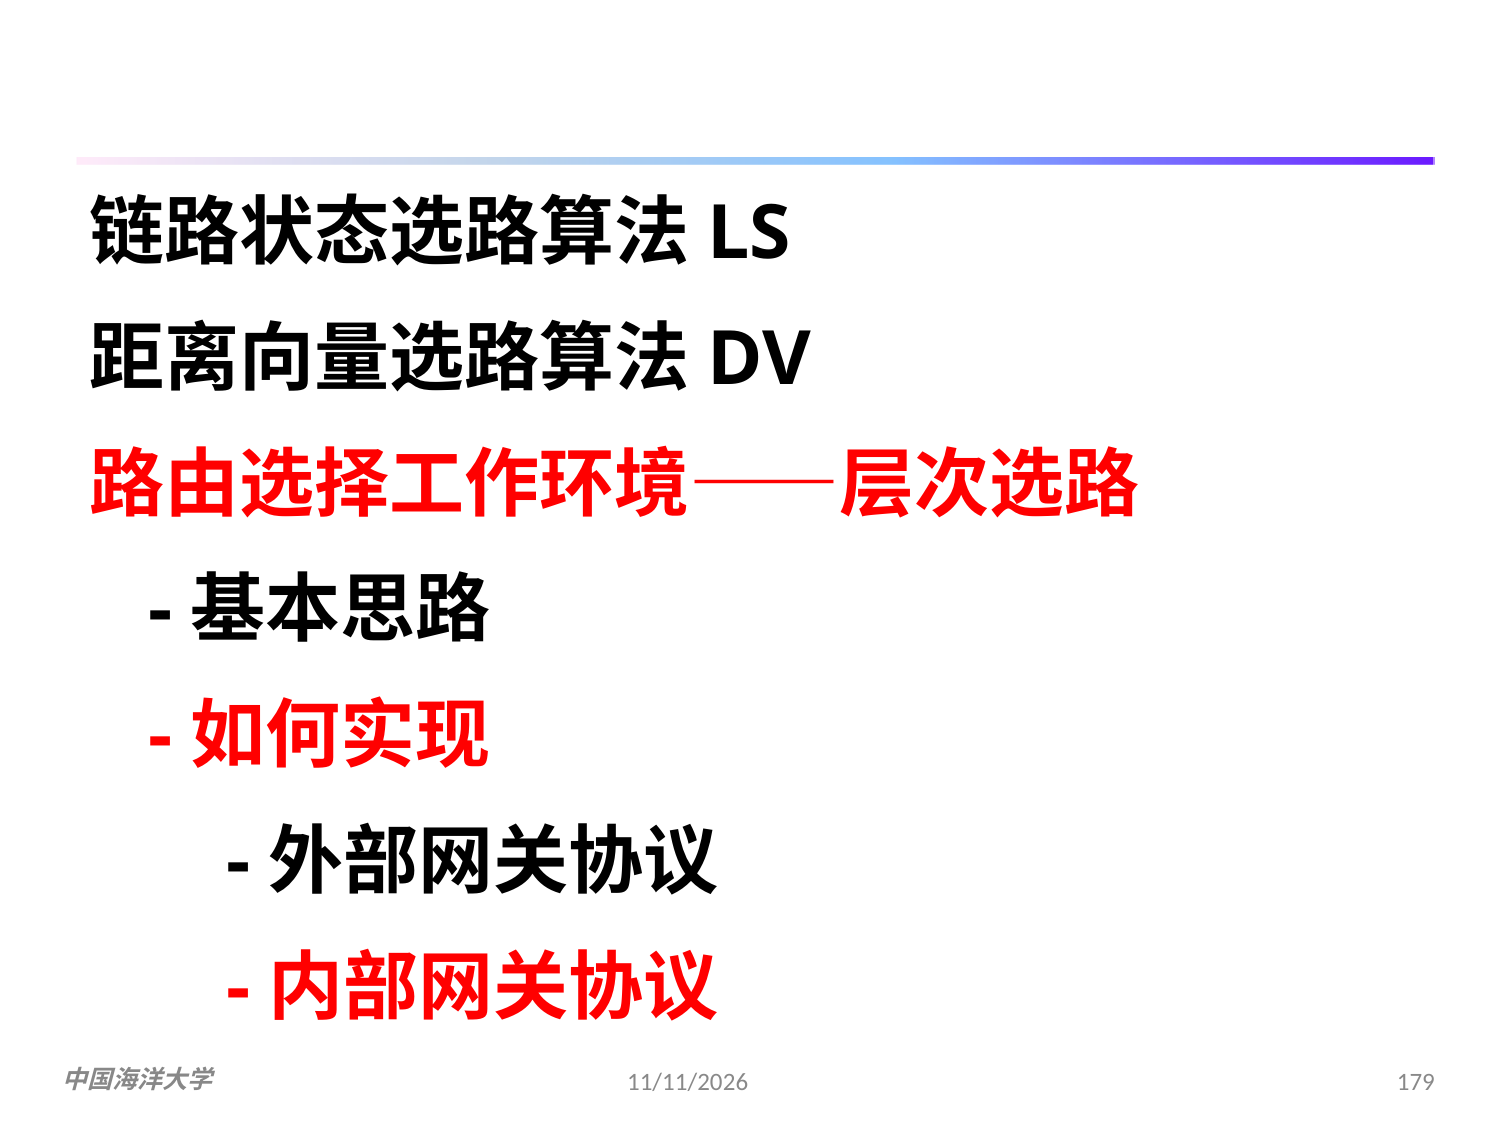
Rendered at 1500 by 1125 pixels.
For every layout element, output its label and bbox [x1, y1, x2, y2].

picture [76, 156, 1435, 165]
list [89, 162, 1275, 791]
